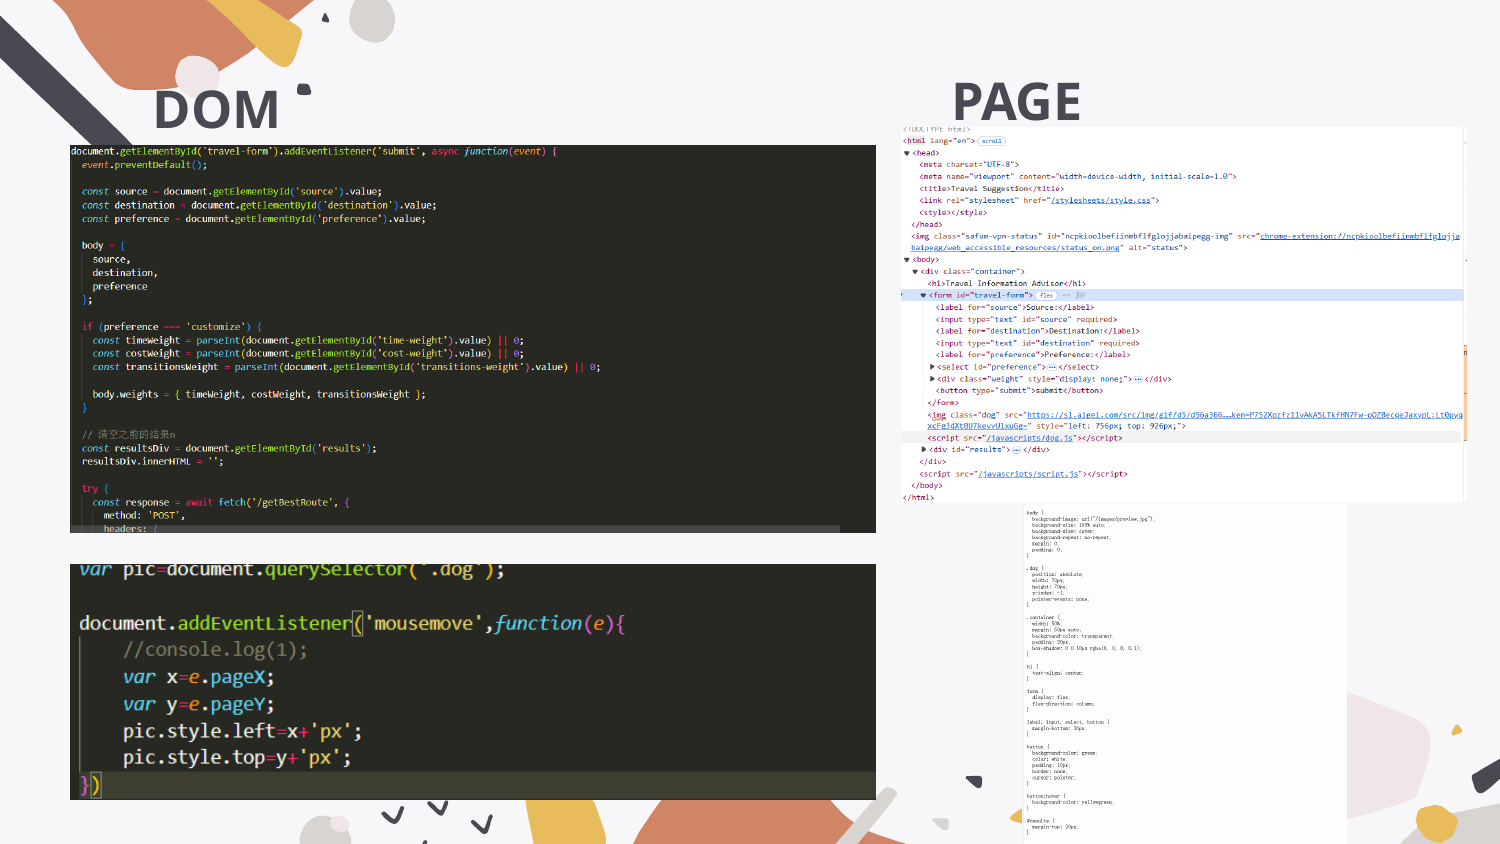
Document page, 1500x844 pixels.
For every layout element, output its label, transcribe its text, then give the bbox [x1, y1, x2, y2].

picture [70, 563, 876, 801]
picture [70, 145, 876, 533]
text_box PAGE [936, 61, 1500, 137]
title DOM [137, 70, 731, 143]
picture [1022, 504, 1347, 844]
picture [900, 126, 1467, 502]
